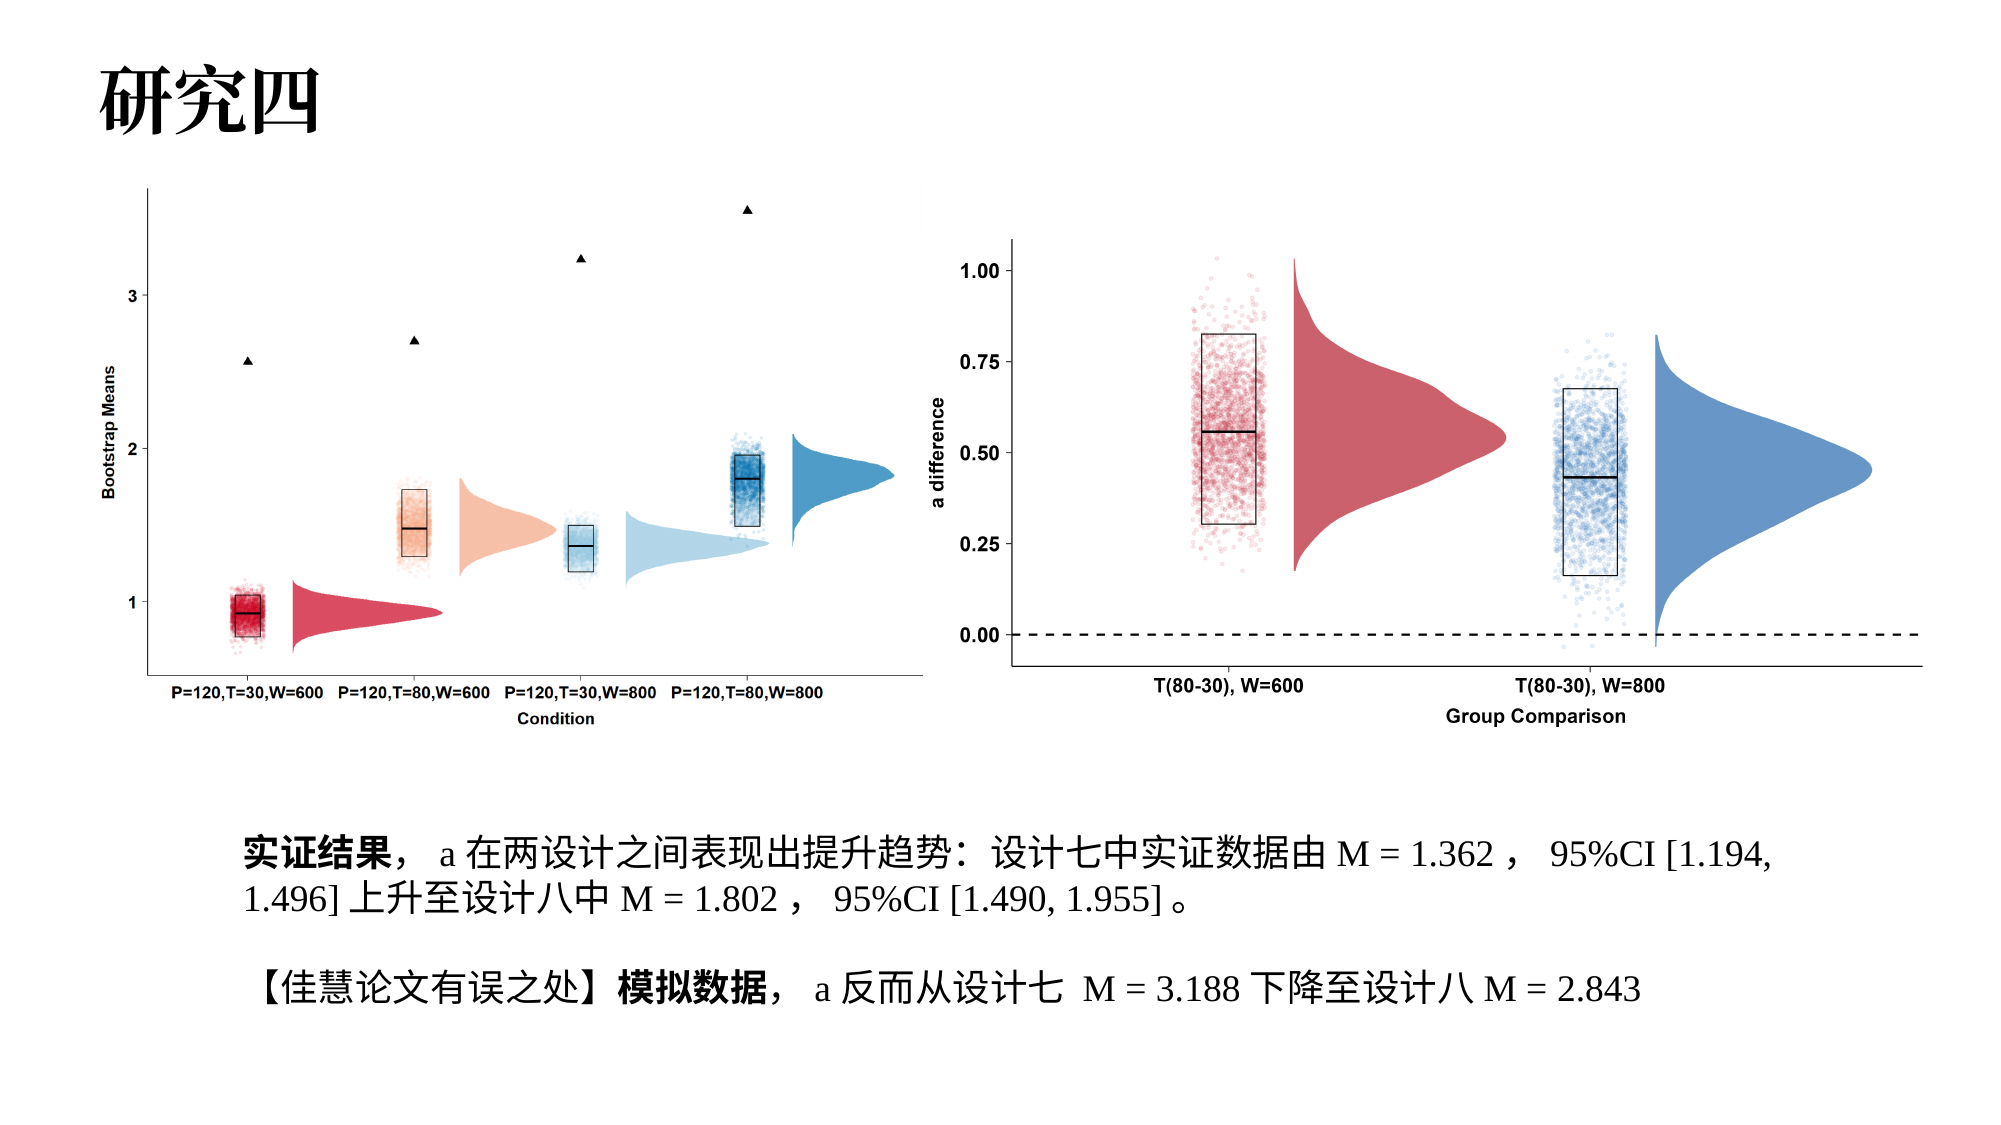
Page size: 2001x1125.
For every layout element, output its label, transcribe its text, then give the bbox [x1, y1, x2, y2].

text_box 实证结果，a在两设计之间表现出提升趋势：设计七中实证数据由M = 1.362，95%CI [1.194, 1.496]上升至设计八中M = 1.802，95%CI [1.490, 1.955]。 【佳慧论文有误之处】模拟数据，a反而从设计七 M = 3.188下降至设计八M = 2.843 [228, 821, 1833, 1017]
picture [94, 181, 1924, 734]
text_box 研究四 [83, 46, 339, 152]
